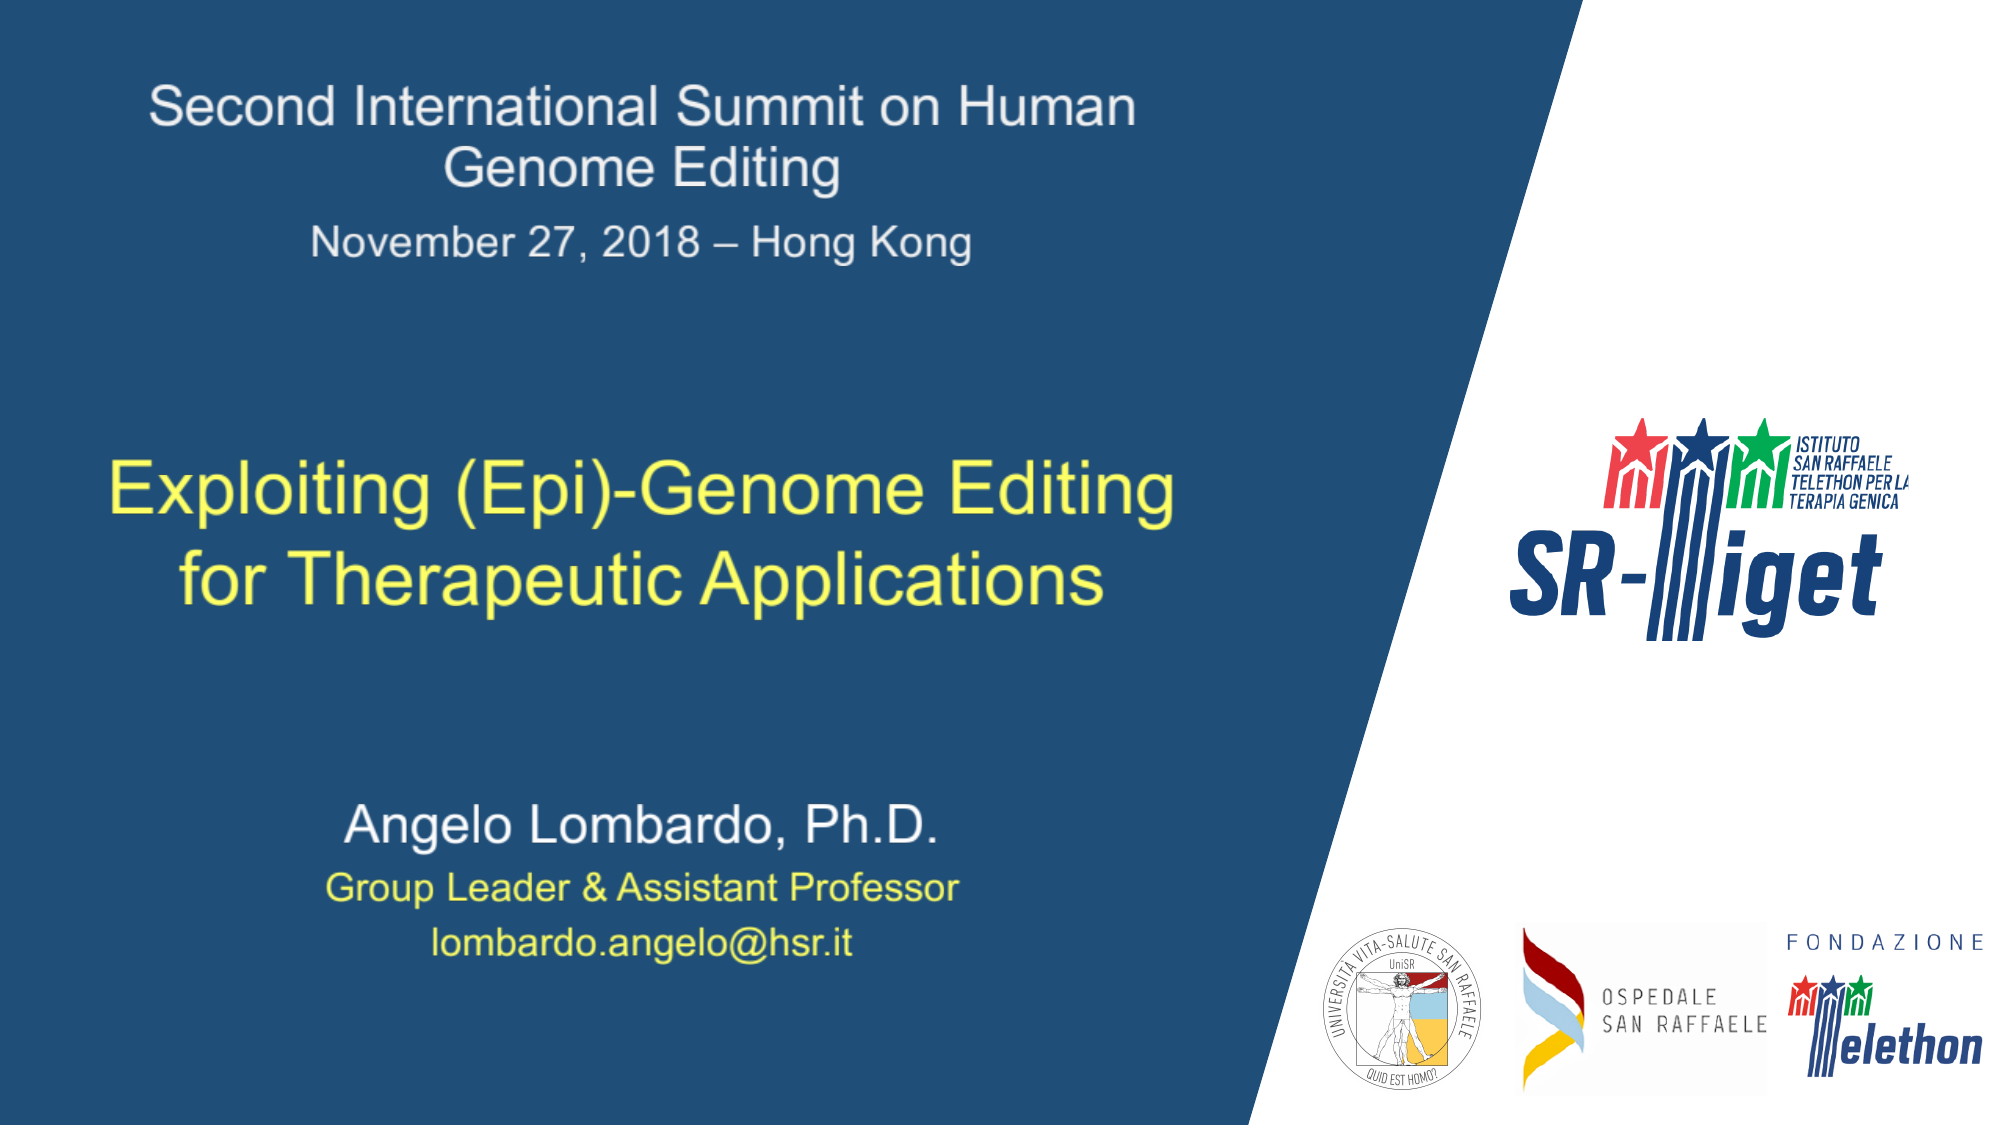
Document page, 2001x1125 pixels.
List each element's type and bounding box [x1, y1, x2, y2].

picture [1510, 418, 1909, 641]
text_box [1247, 0, 1585, 1125]
picture [1515, 922, 1767, 1096]
text_box [0, 0, 1247, 1125]
picture [1769, 922, 1990, 1096]
picture [1316, 922, 1487, 1096]
picture [61, 55, 1241, 988]
